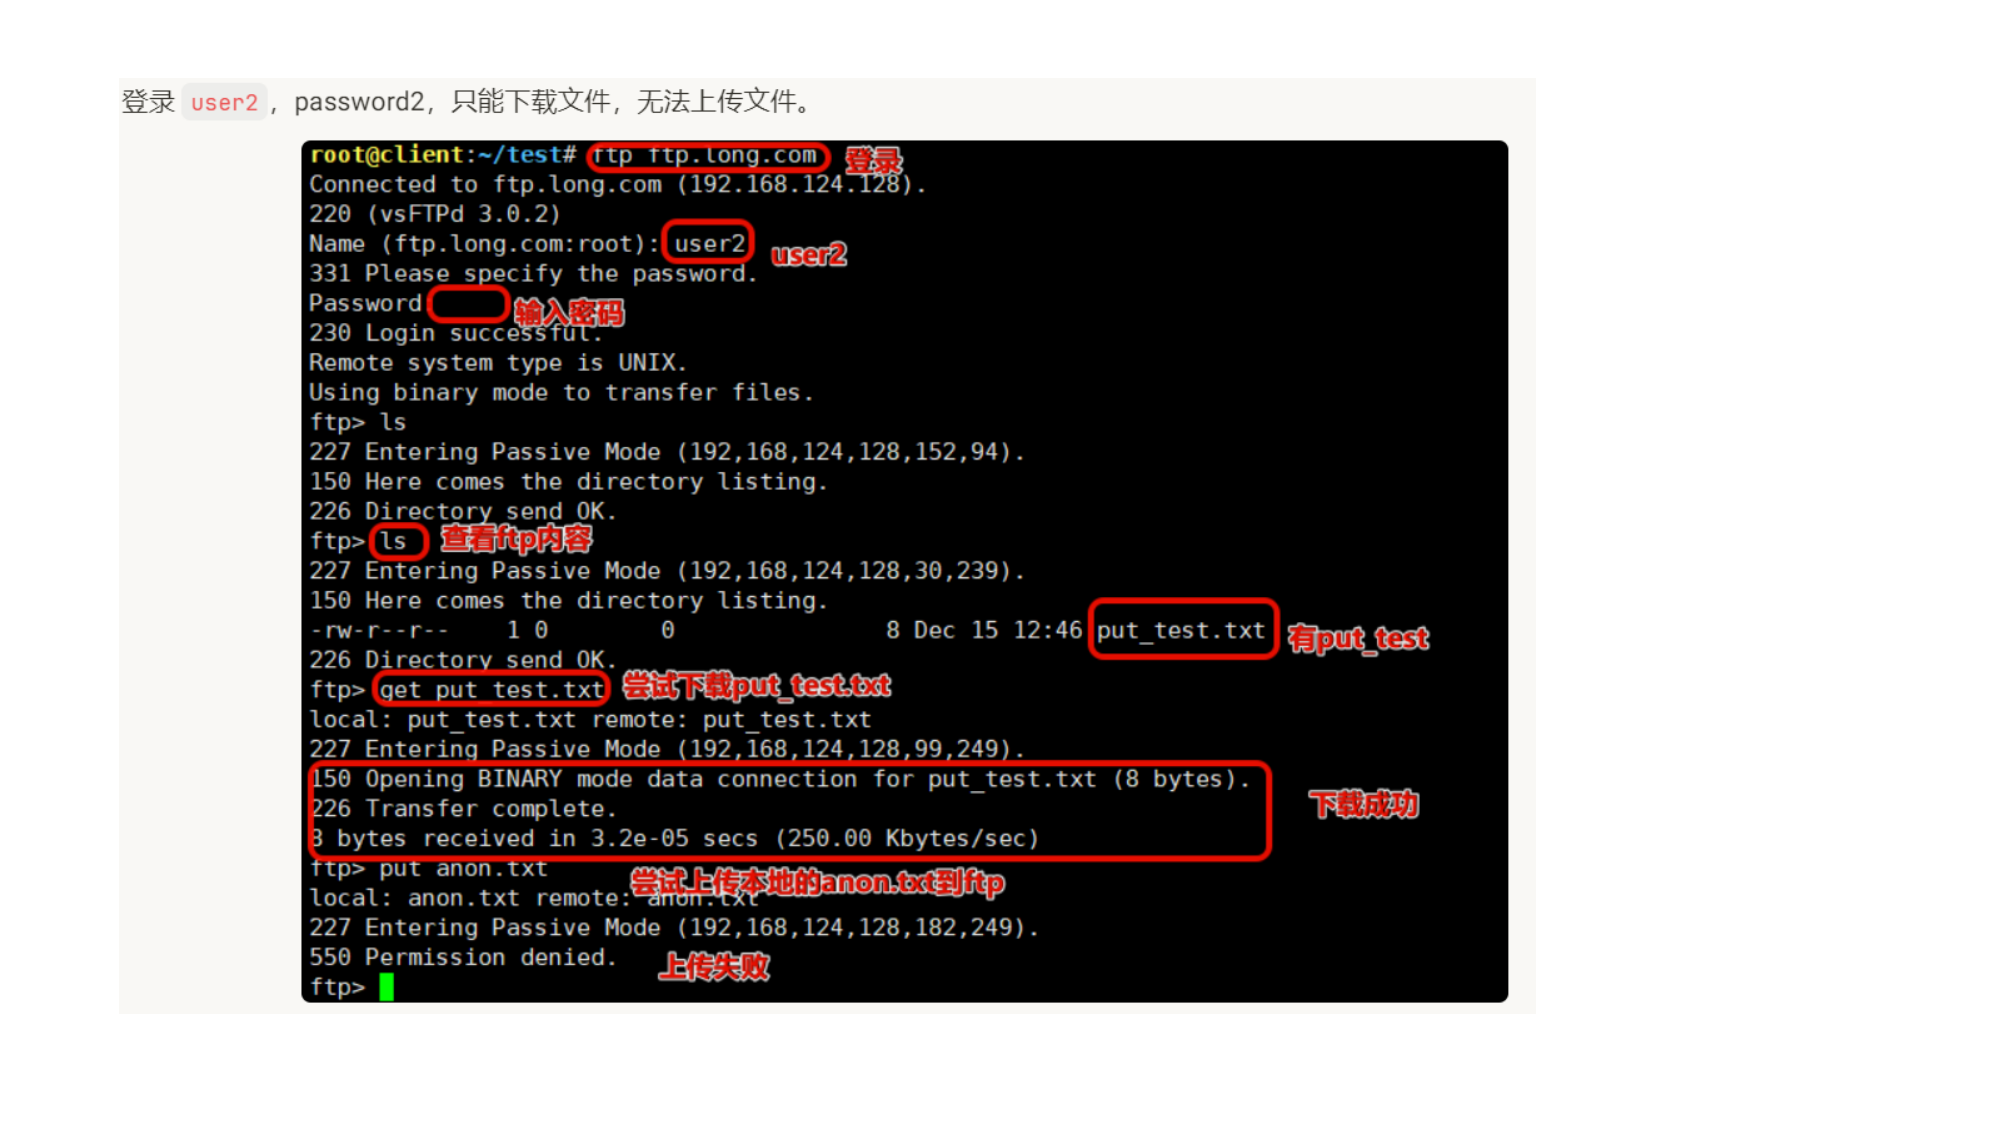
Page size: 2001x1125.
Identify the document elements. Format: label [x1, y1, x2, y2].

picture [119, 78, 1536, 1014]
